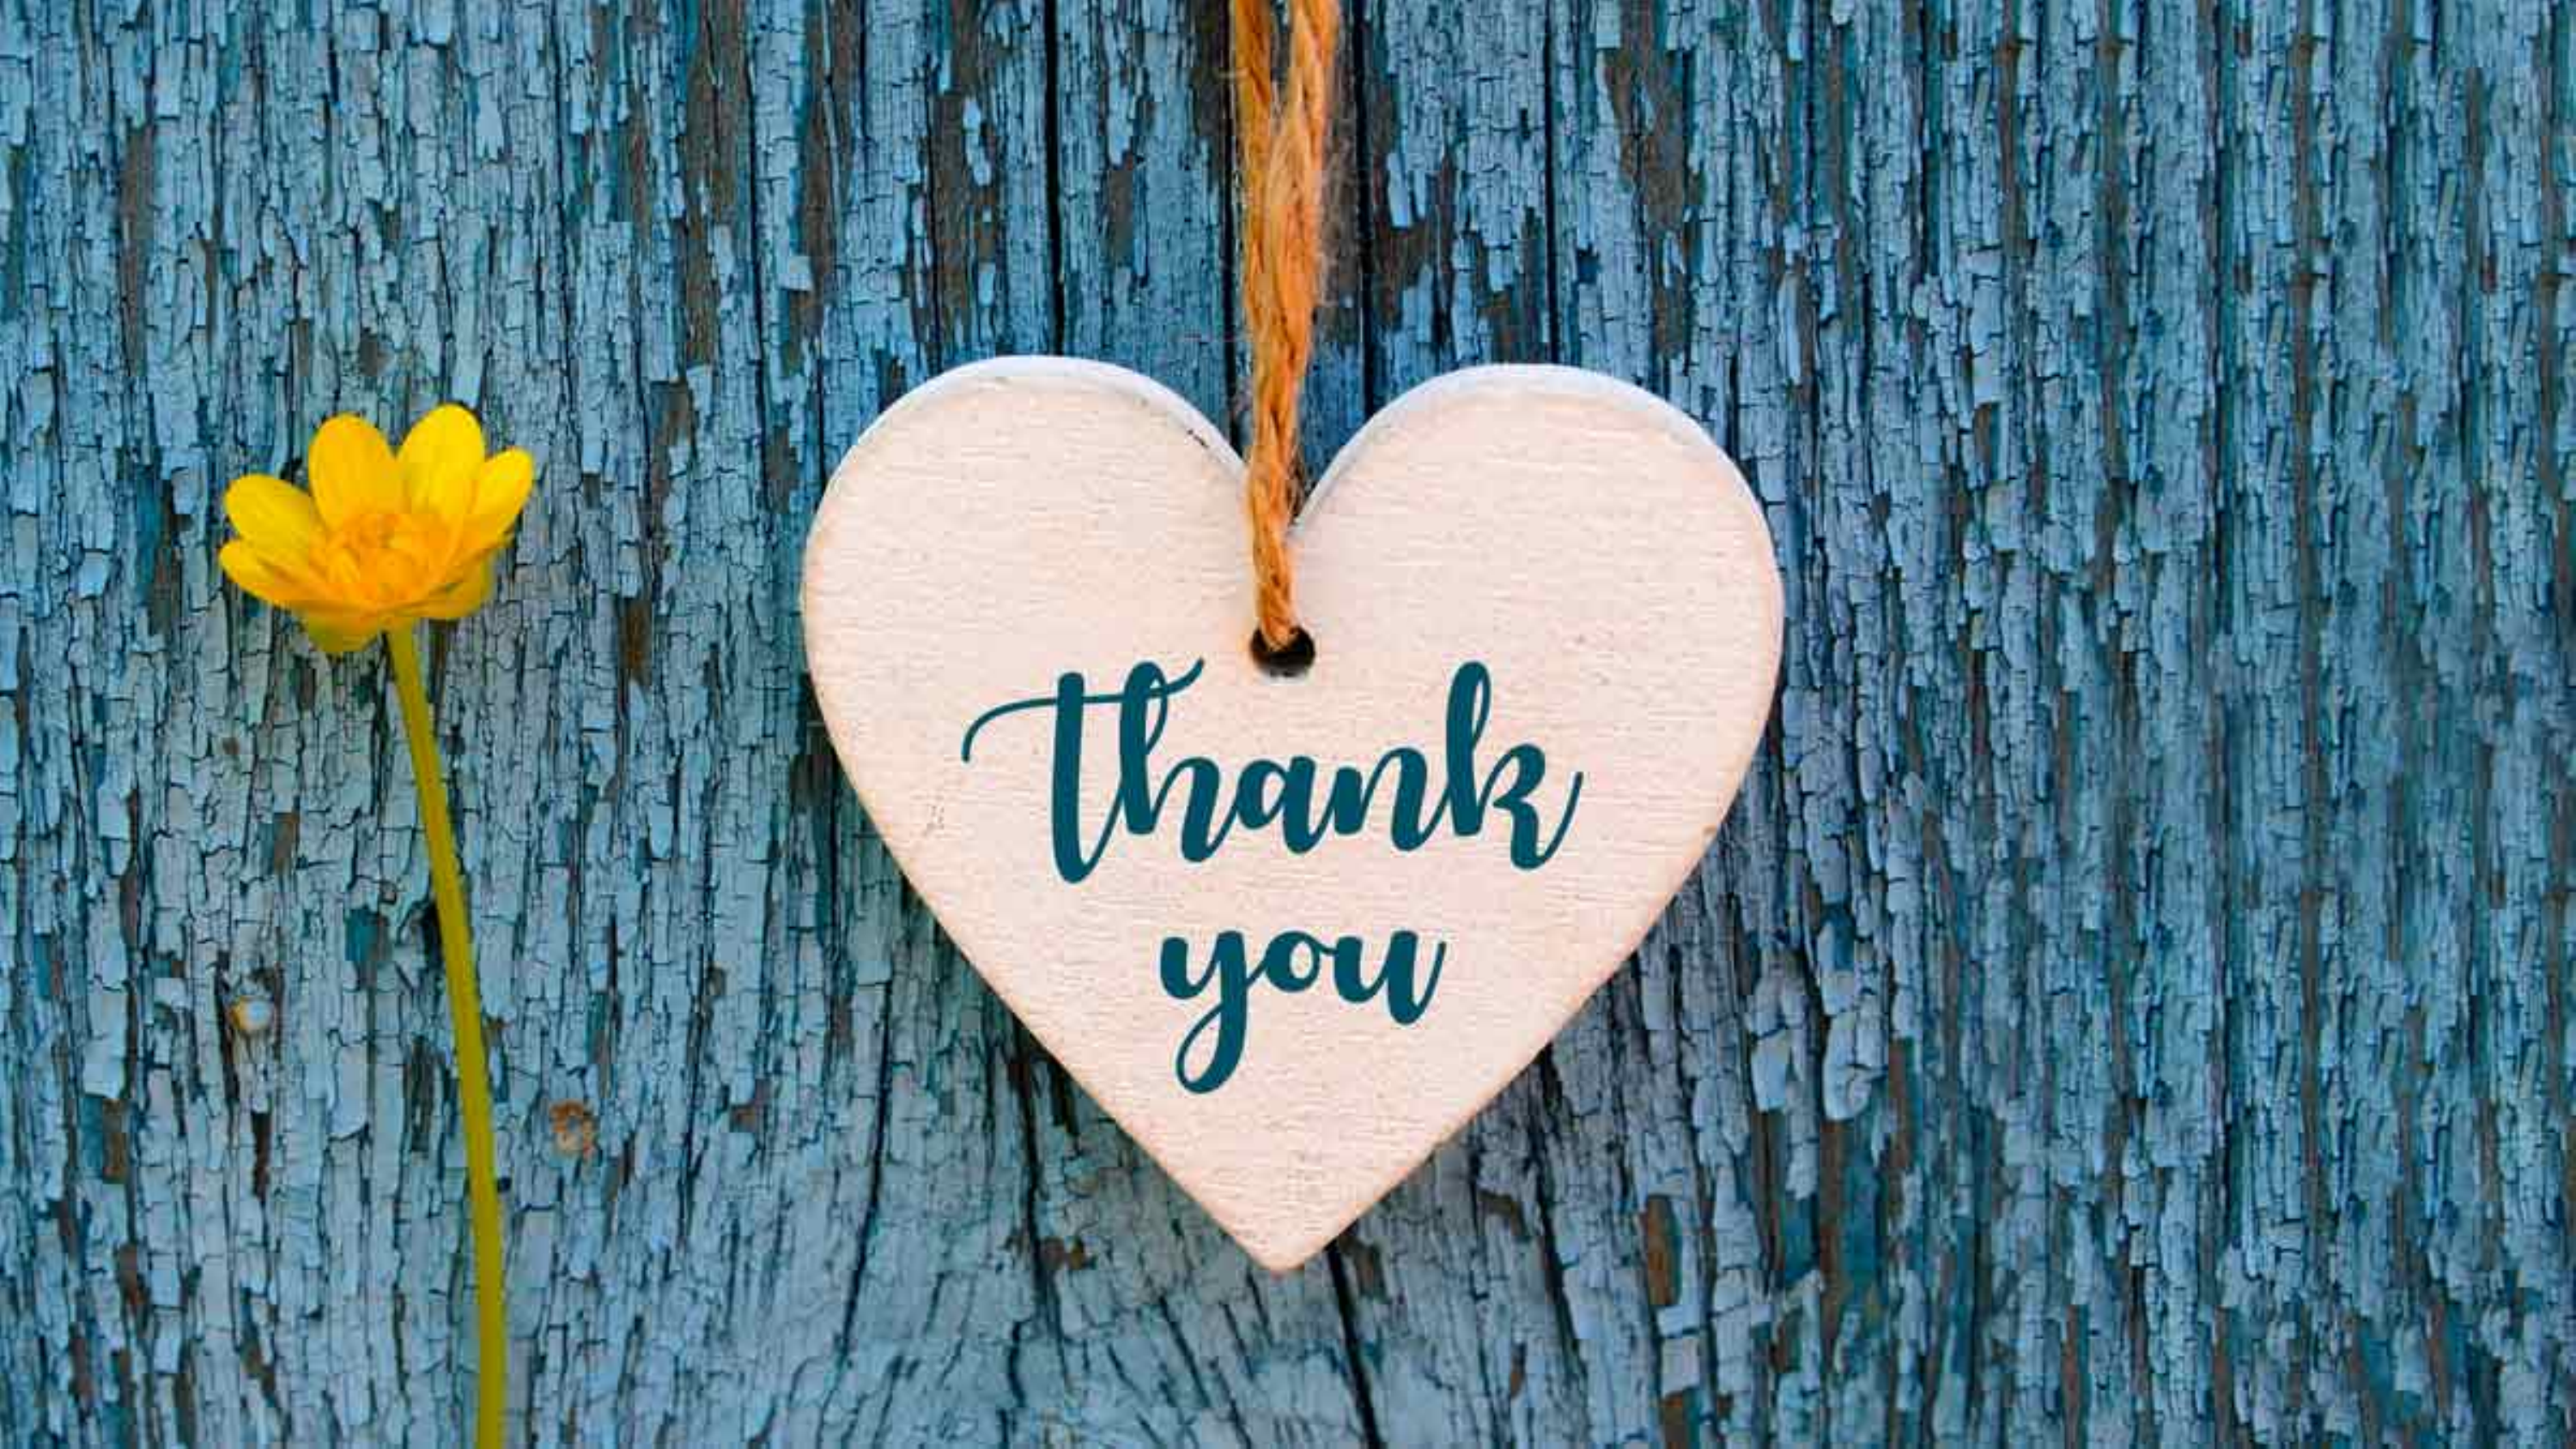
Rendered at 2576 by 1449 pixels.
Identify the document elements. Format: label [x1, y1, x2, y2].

text_box [0, 0, 2576, 1449]
